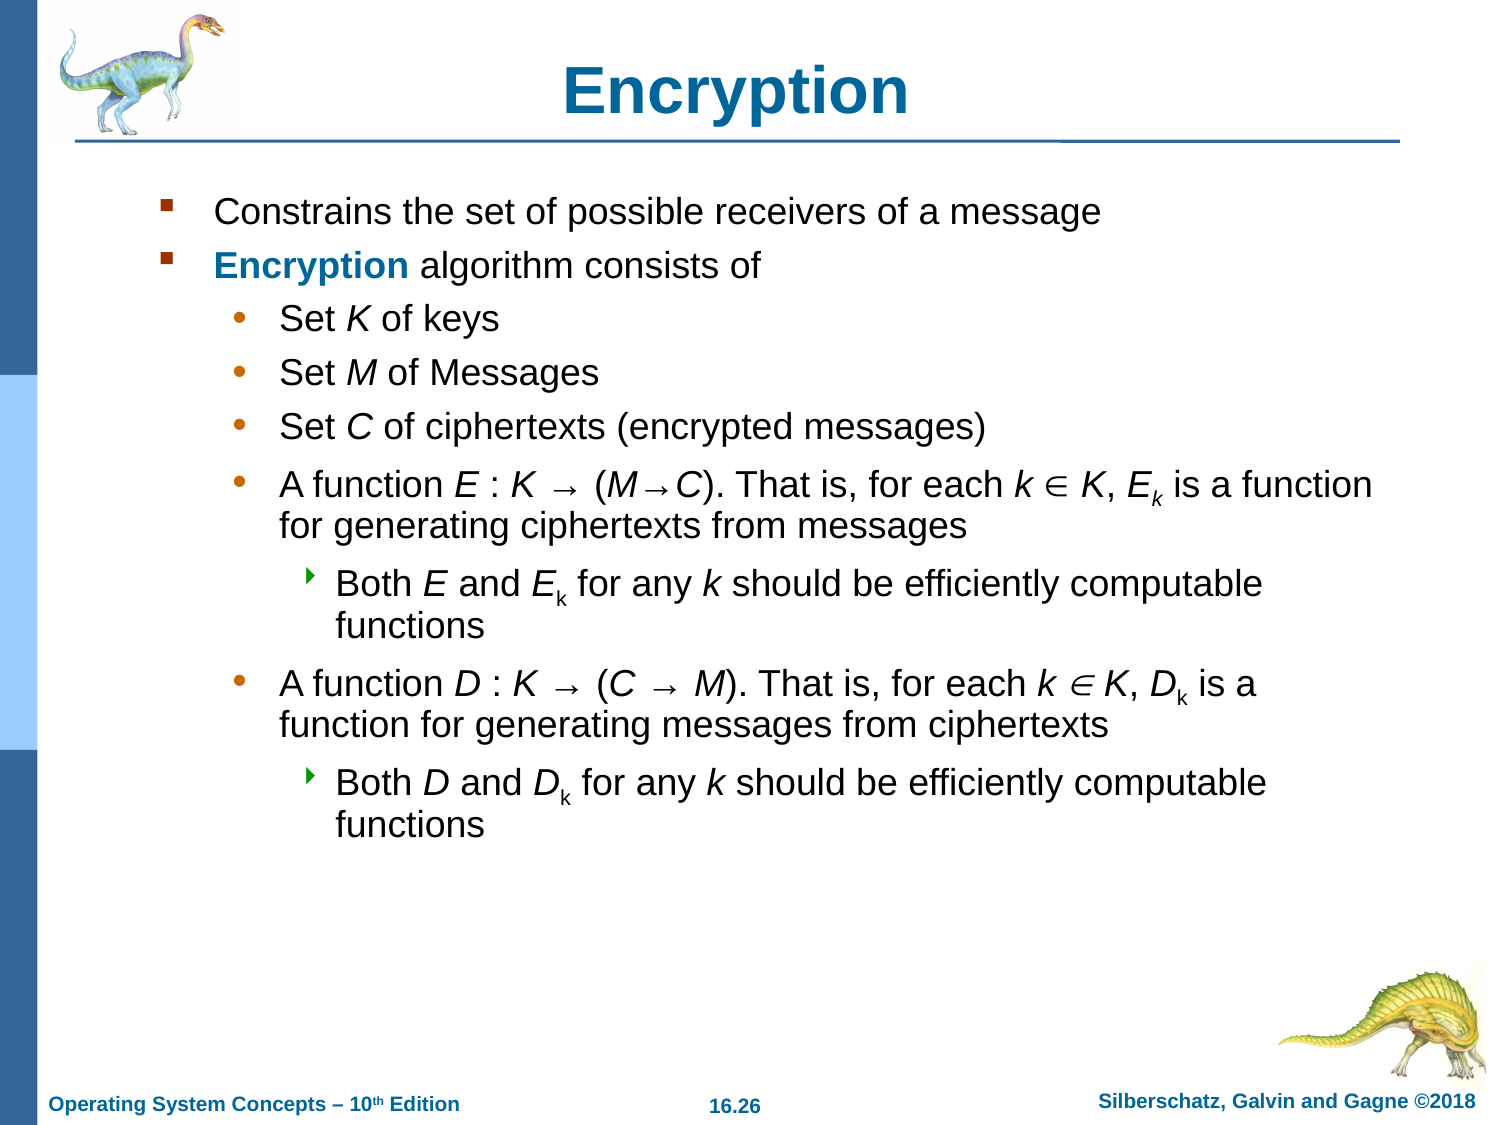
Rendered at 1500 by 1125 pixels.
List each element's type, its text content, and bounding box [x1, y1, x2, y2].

title Encryption [61, 40, 1412, 135]
list Constrains the set of possible receivers of a message Encryption algorithm consists of Set K of keys Set M of Messages Set C of ciphertexts (encrypted messages) A function E : K → (M→C). That is, for each k  K, Ek is a function for generating ciphertexts from messages Both E and Ek for any k should be efficiently computable functions A function D : K → (C → M). That is, for each k  K, Dk is a function for generating messages from ciphertexts Both D and Dk for any k should be efficiently computable functions [142, 184, 1412, 1034]
picture [1275, 959, 1486, 1090]
picture [46, 0, 243, 149]
